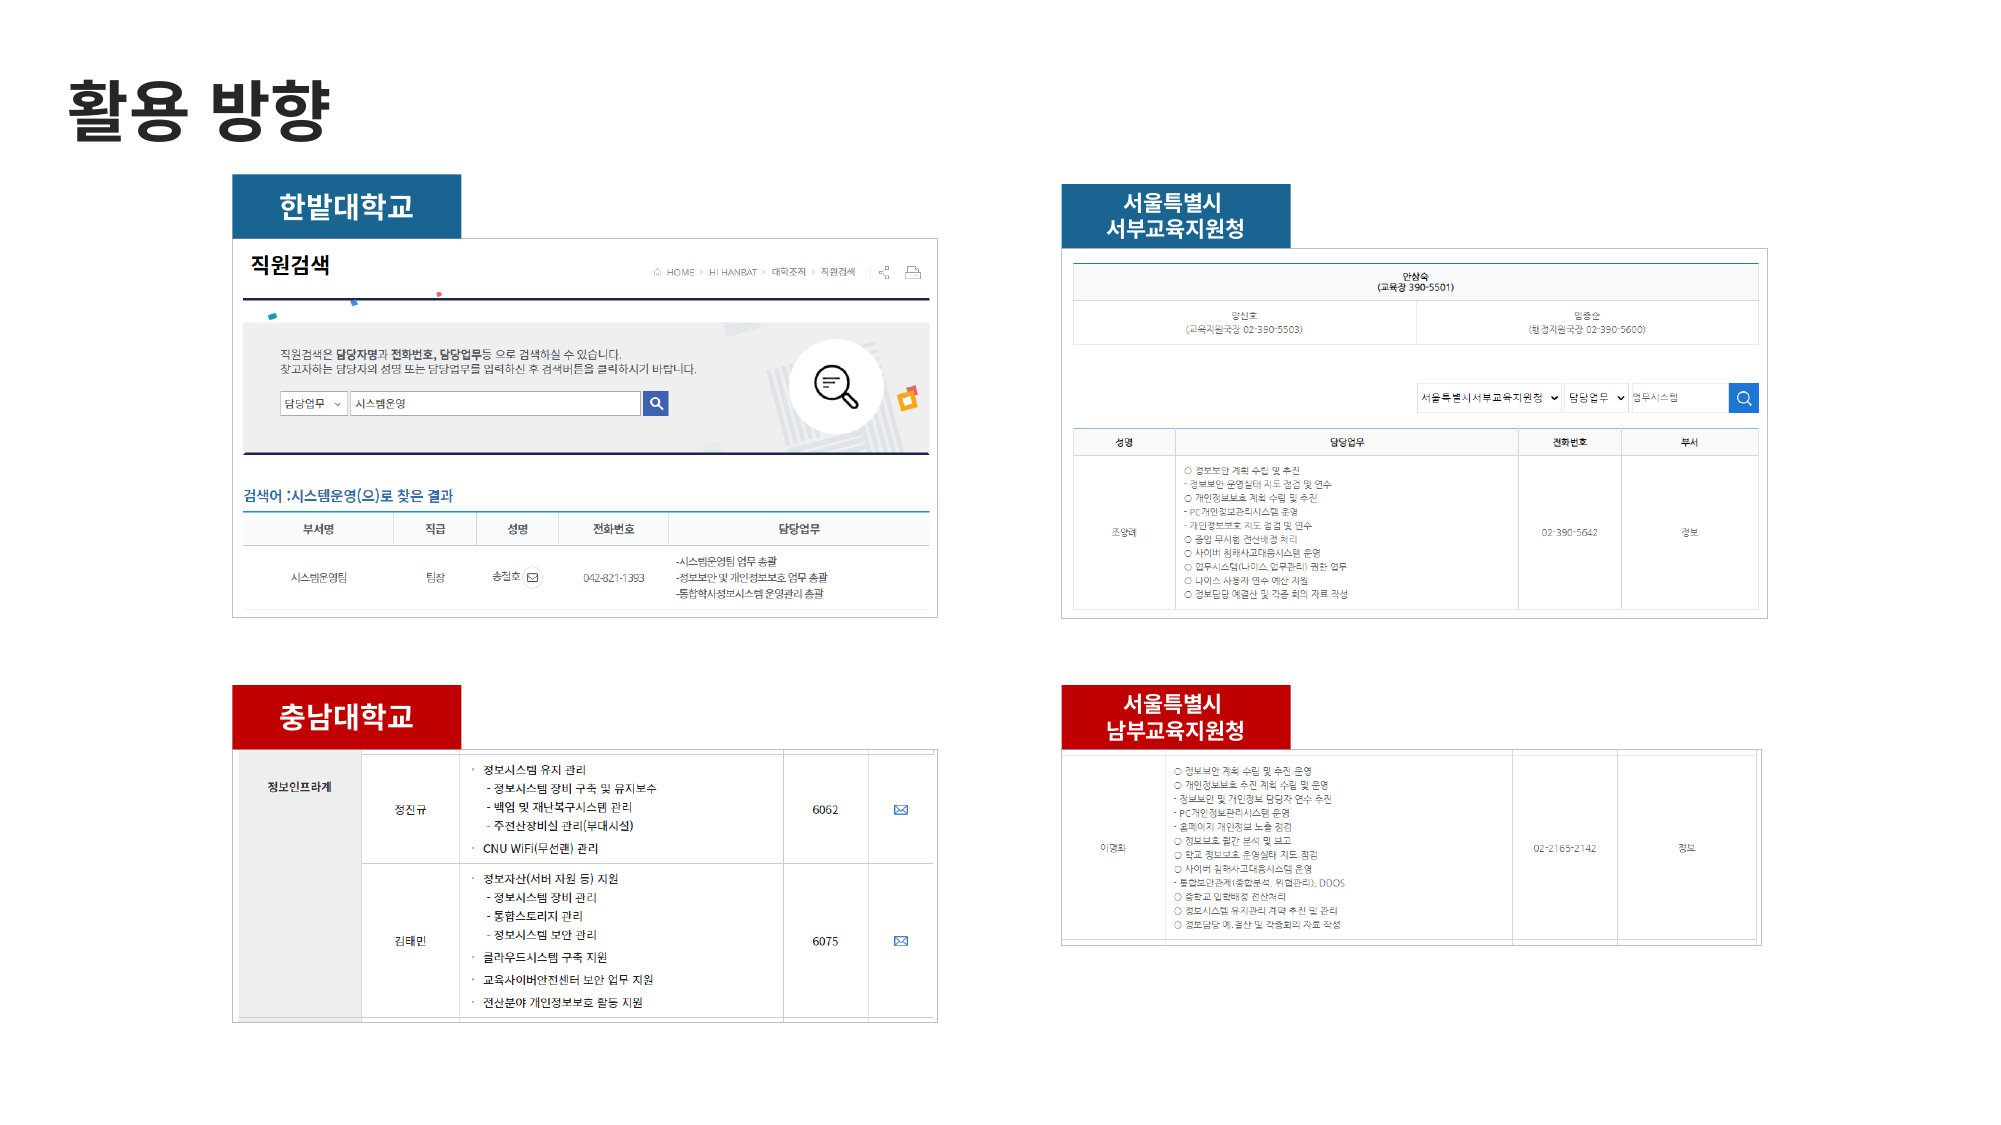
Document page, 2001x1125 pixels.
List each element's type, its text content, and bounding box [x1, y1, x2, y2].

picture [1061, 749, 1762, 946]
picture [1061, 248, 1768, 619]
picture [232, 238, 938, 618]
list 활용 방향 [53, 55, 1952, 175]
picture [232, 749, 938, 1023]
text_box 서울특별시 남부교육지원청 [1060, 684, 1292, 750]
text_box 한밭대학교 [231, 173, 462, 240]
text_box 충남대학교 [231, 684, 462, 750]
text_box 서울특별시 서부교육지원청 [1060, 183, 1292, 249]
